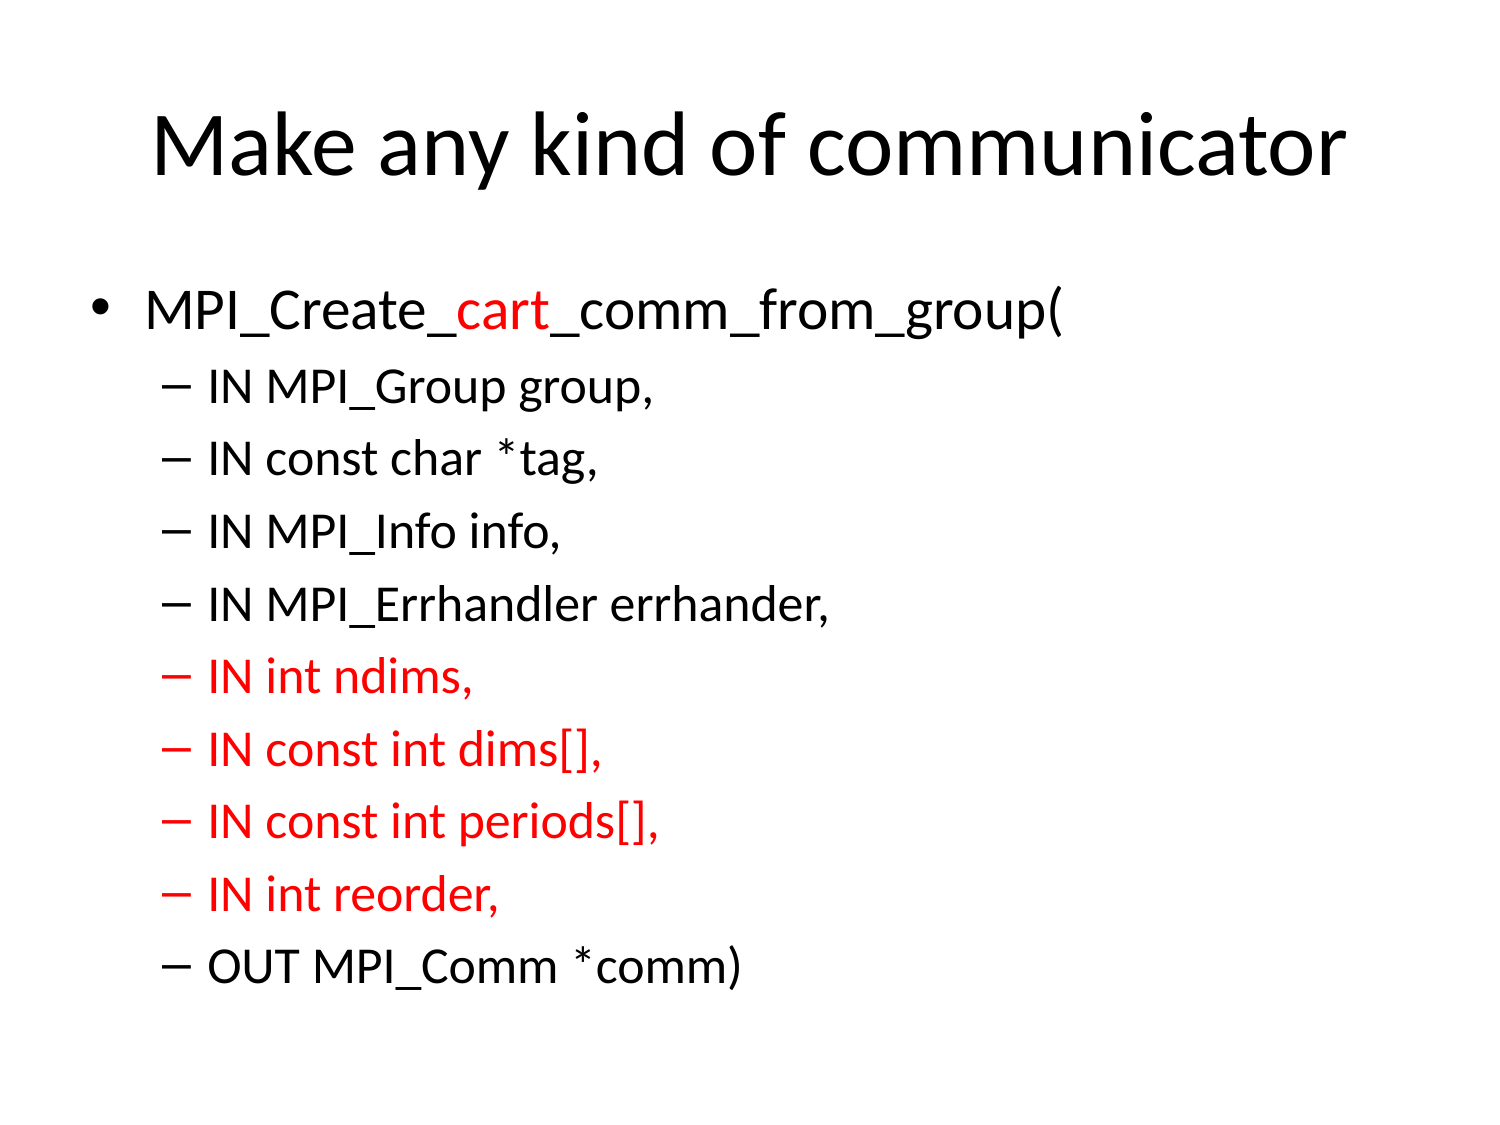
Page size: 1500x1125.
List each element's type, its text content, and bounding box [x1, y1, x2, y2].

list MPI_Create_cart_comm_from_group( IN MPI_Group group, IN const char *tag, IN MPI_Info info, IN MPI_Errhandler errhander, IN int ndims, IN const int dims[], IN const int periods[], IN int reorder, OUT MPI_Comm *comm) [75, 262, 1425, 1005]
title Make any kind of communicator [75, 45, 1425, 233]
